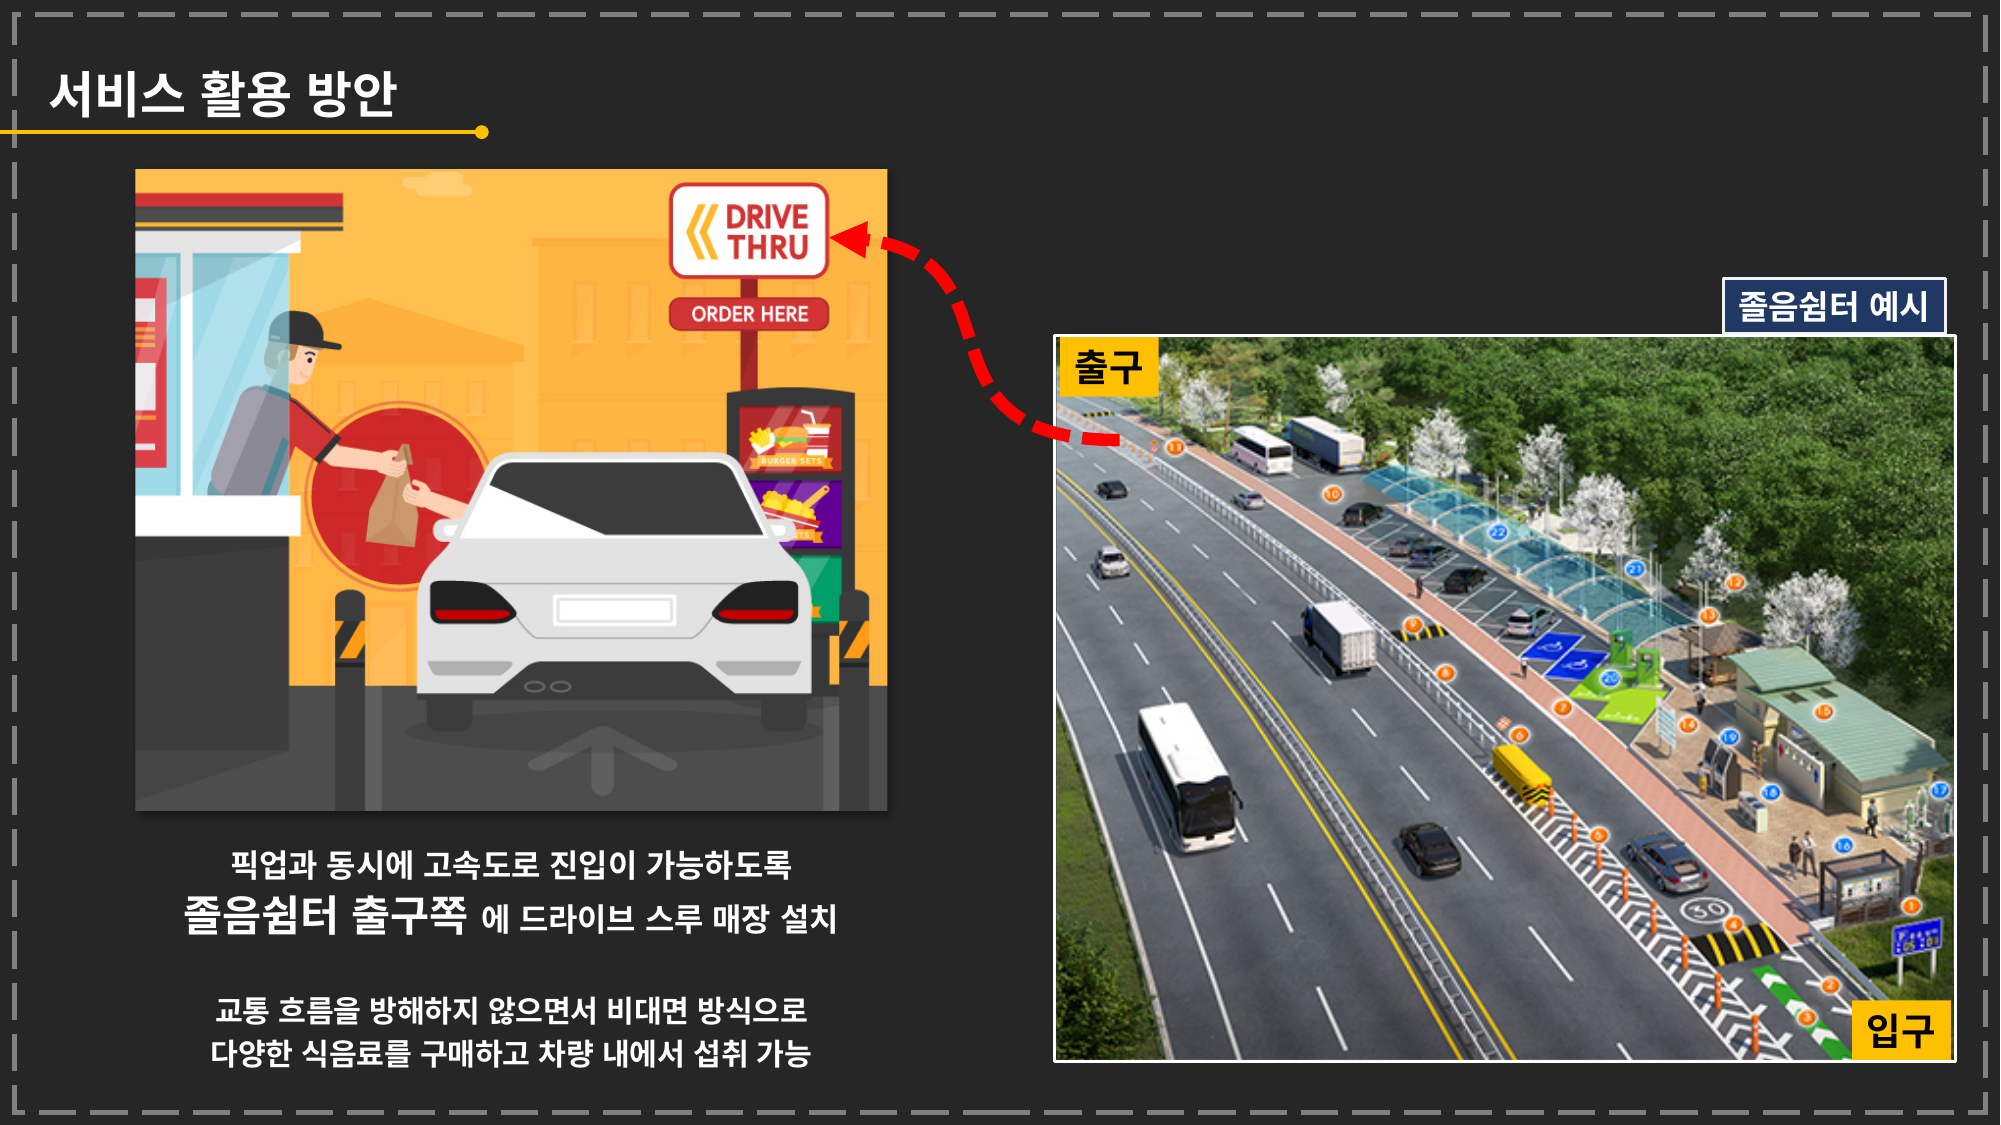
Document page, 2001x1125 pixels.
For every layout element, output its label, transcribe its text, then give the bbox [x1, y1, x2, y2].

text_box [829, 237, 1120, 441]
picture [1056, 336, 1955, 1061]
picture [135, 169, 888, 811]
text_box [14, 14, 1986, 1113]
title 서비스 활용 방안 [33, 33, 516, 163]
